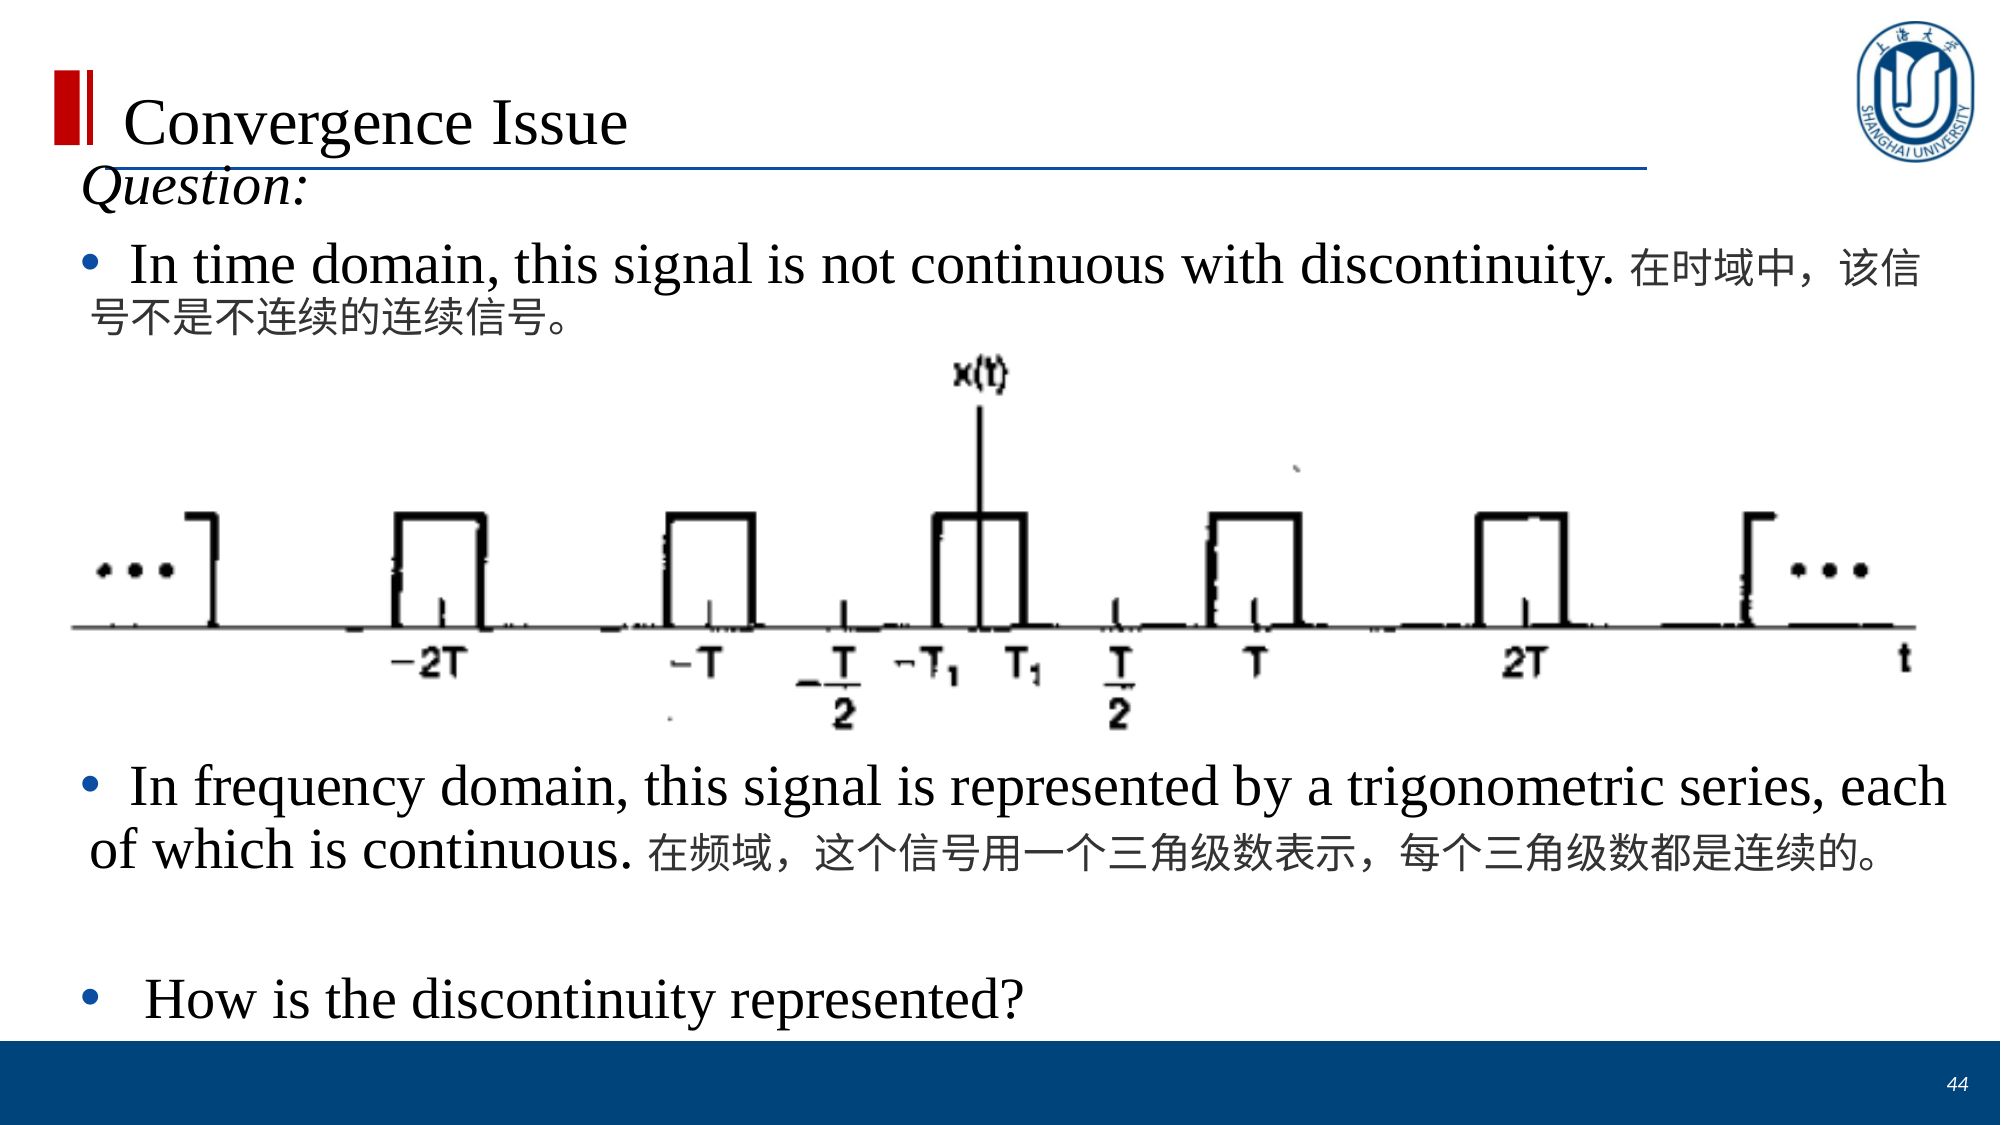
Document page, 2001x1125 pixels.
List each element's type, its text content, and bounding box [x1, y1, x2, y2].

list Question: In time domain, this signal is not continuous with discontinuity.在时域中，该信号不是不连续的连续信号。 In frequency domain, this signal is represented by a trigonometric series, each of which is continuous.在频域，这个信号用一个三角级数表示，每个三角级数都是连续的。 How is the discontinuity represented? [80, 765, 1954, 1017]
picture [1855, 21, 1978, 163]
picture [47, 337, 1955, 755]
slide_number 44 [1768, 1052, 1984, 1113]
list Question: In time domain, this signal is not continuous with discontinuity.在时域中，该信号不是不连续的连续信号。 In frequency domain, this signal is represented by a trigonometric series, each of which is continuous.在频域，这个信号用一个三角级数表示，每个三角级数都是连续的。 How is the discontinuity represented? [80, 146, 1954, 337]
title Convergence Issue [108, 37, 1857, 146]
